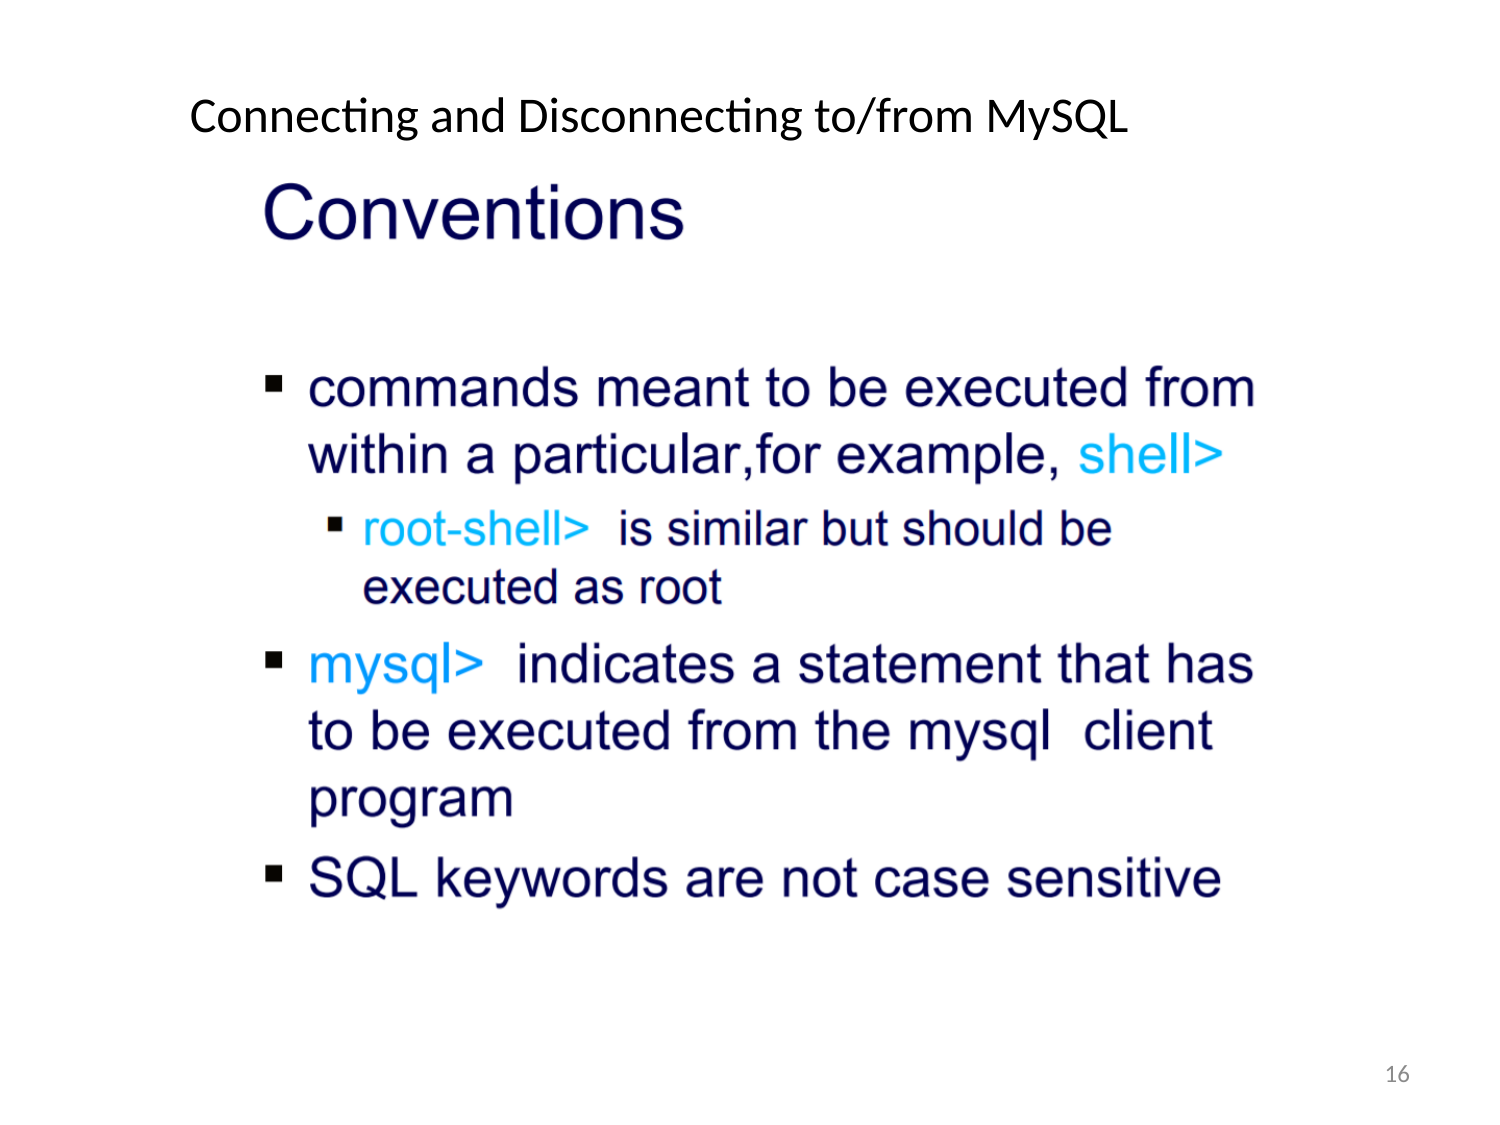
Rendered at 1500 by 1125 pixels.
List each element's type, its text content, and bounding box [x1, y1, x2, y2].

text_box Connecting and Disconnecting to/from MySQL [174, 74, 1338, 150]
picture [206, 176, 1293, 949]
slide_number 16 [1074, 1042, 1425, 1103]
